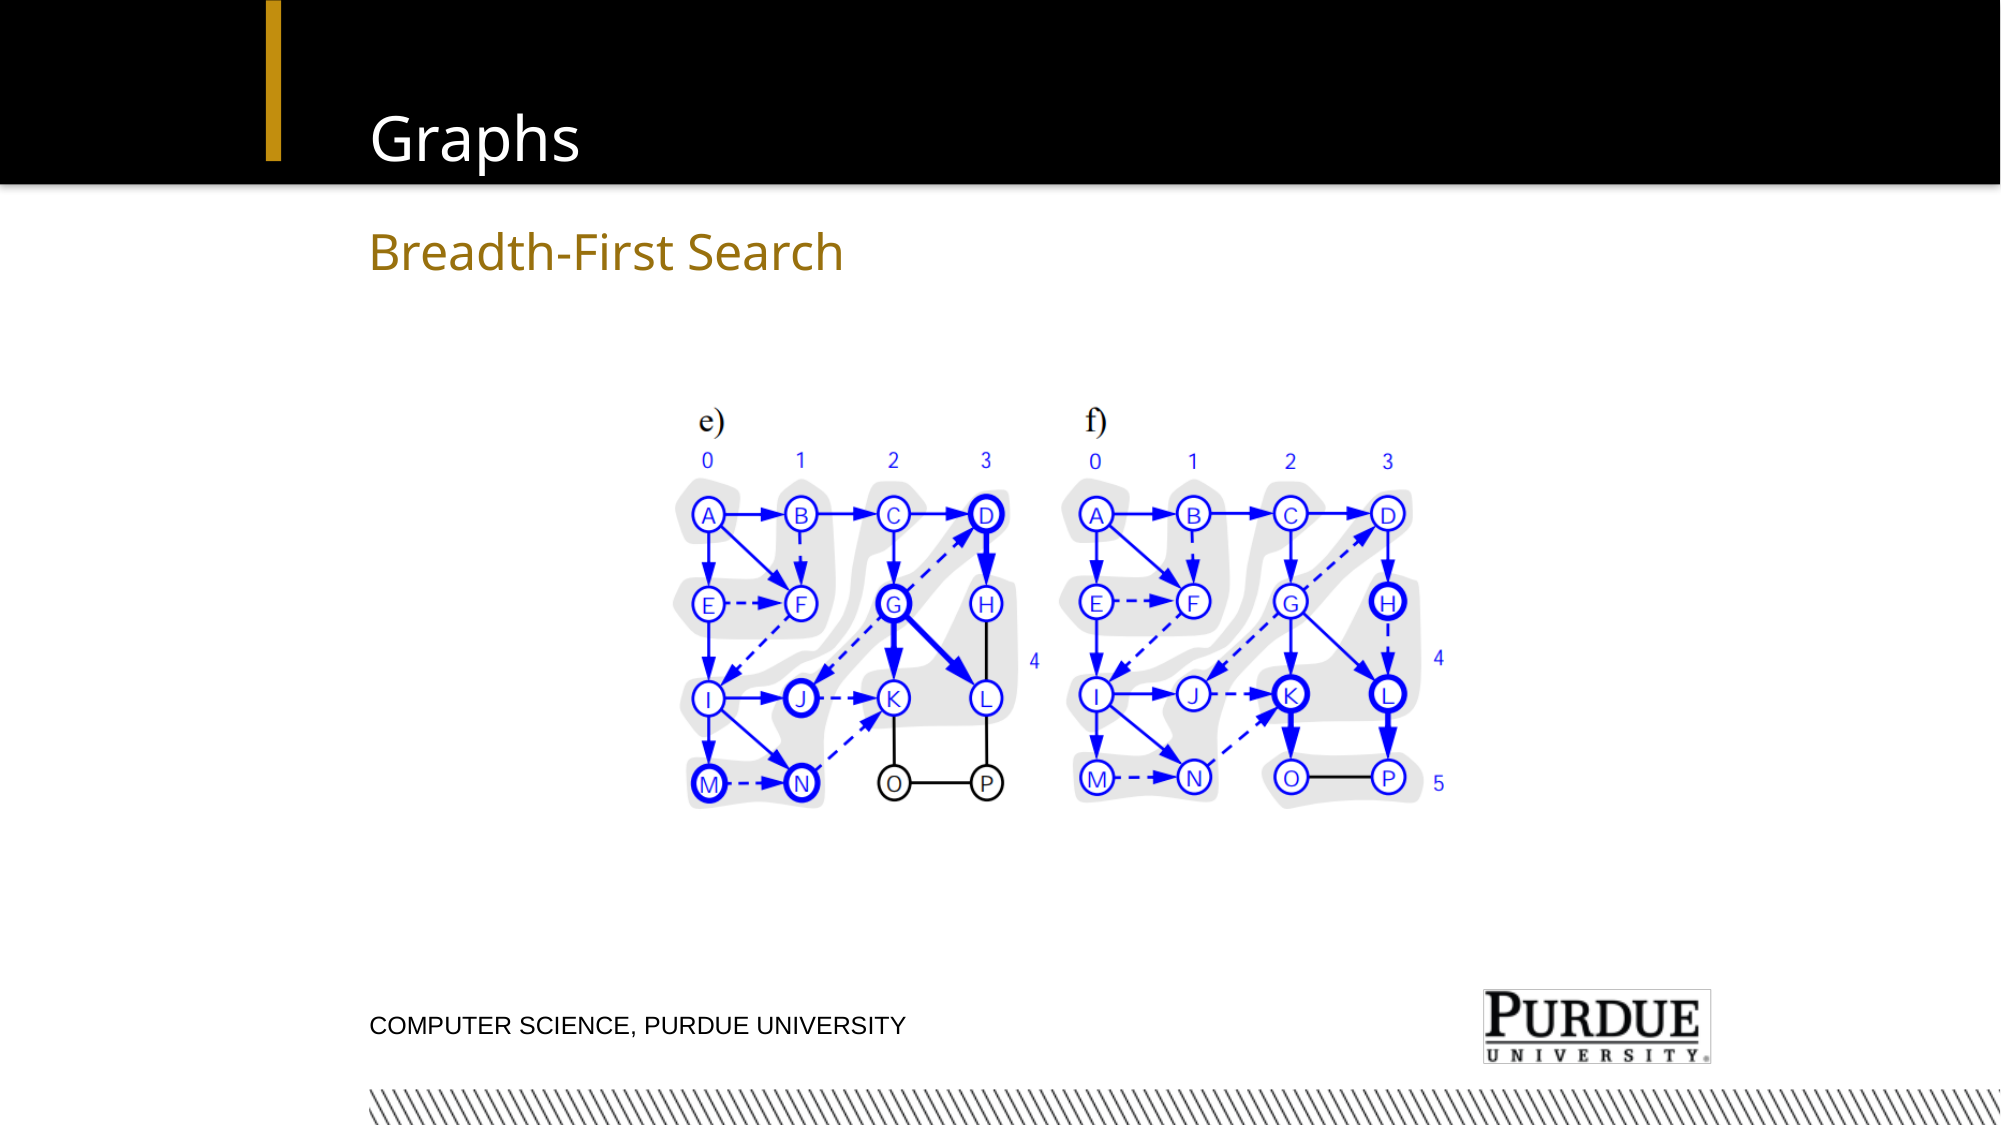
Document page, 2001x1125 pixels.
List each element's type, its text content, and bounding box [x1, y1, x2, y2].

picture [670, 388, 1461, 831]
list Computer Science, Purdue University [369, 1009, 1375, 1047]
title Graphs [369, 98, 1704, 186]
list Breadth-First Search [368, 220, 1704, 290]
